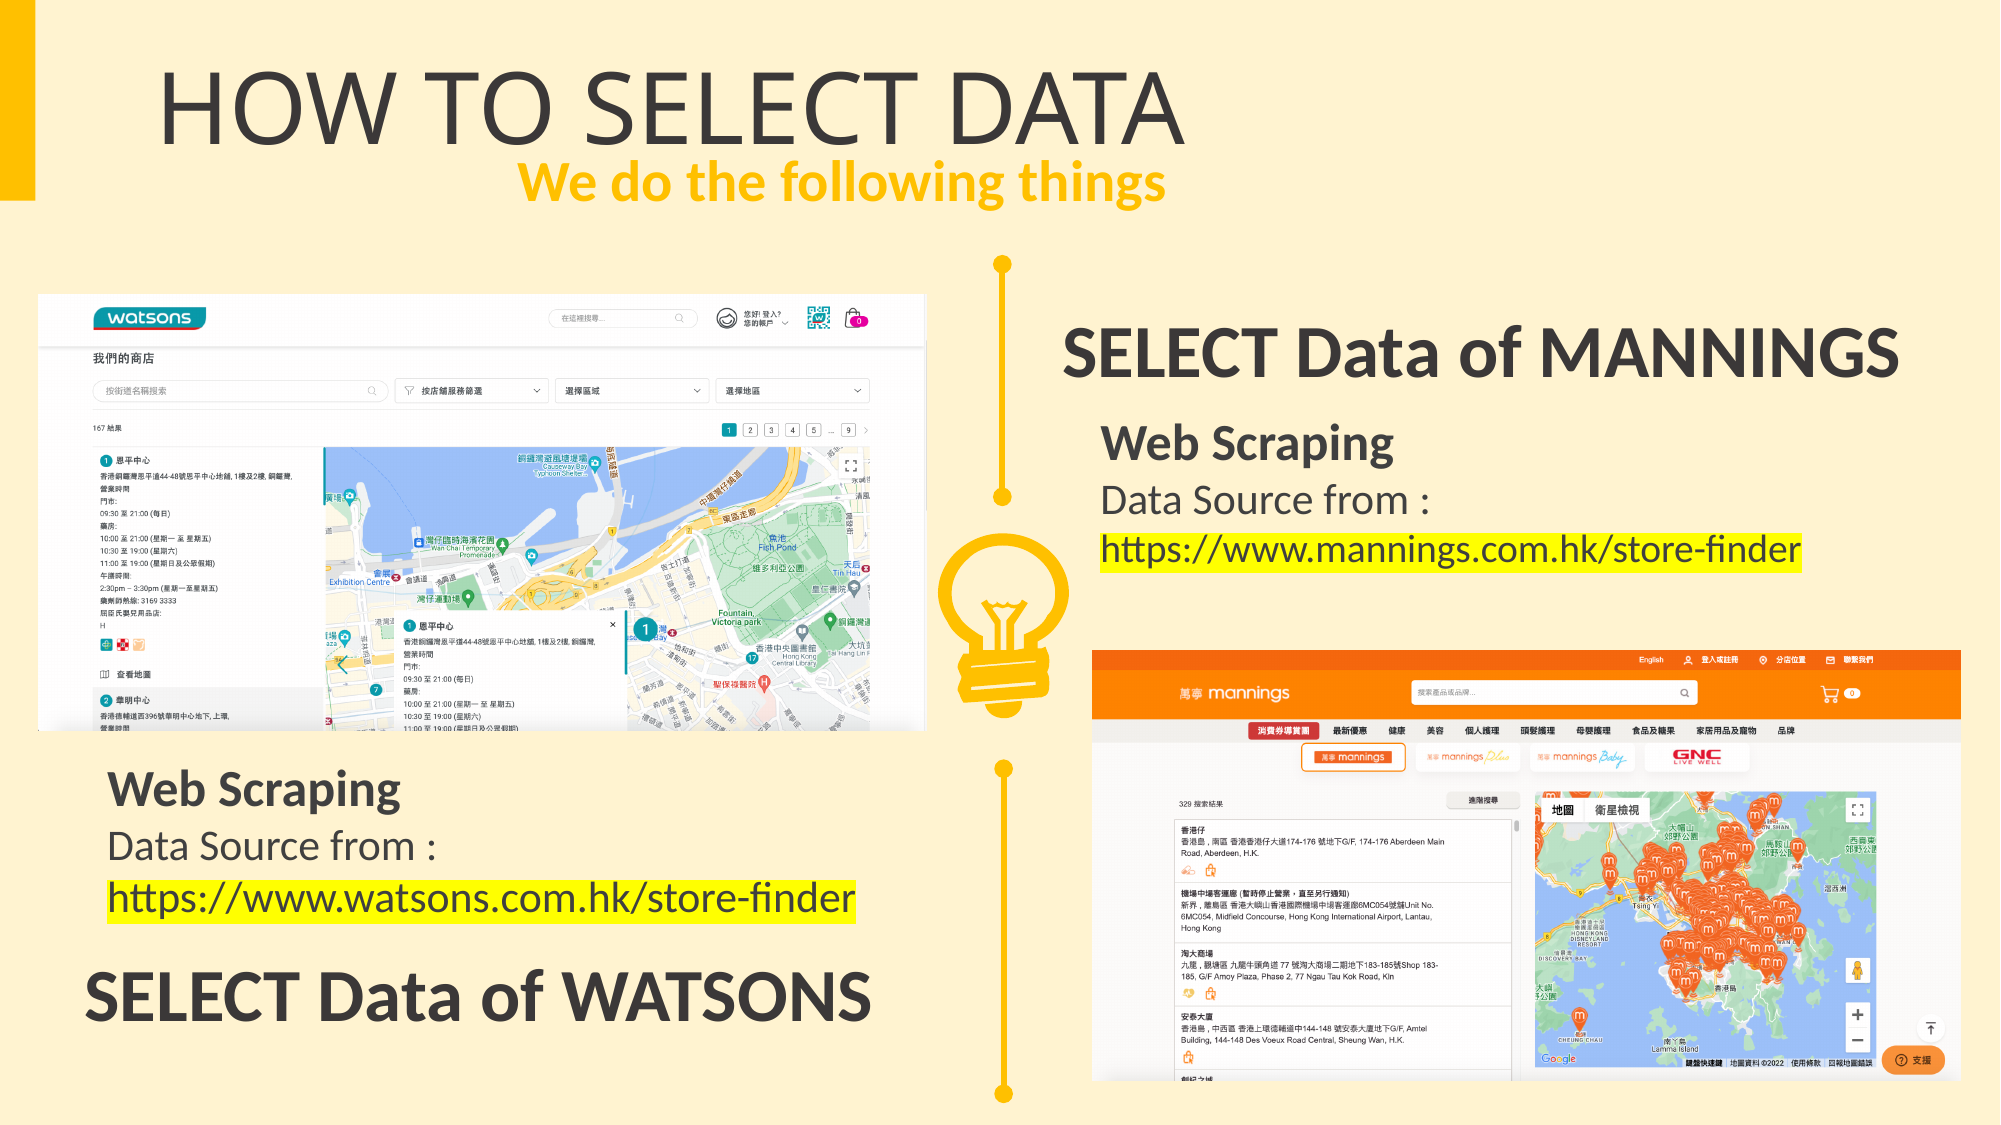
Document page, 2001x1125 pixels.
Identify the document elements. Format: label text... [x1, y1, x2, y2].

text_box Web Scraping Data Source from : https://www.mannings.com.hk/store-finder [1092, 400, 1937, 579]
text_box [0, 0, 36, 201]
text_box Web Scraping Data Source from : https://www.watsons.com.hk/store-finder [92, 739, 915, 937]
picture [38, 294, 927, 731]
text_box SELECT Data of WATSONS [77, 938, 888, 1044]
text_box We do the following things [510, 135, 1178, 221]
picture [1092, 650, 1961, 1081]
text_box [984, 700, 1023, 719]
text_box [937, 533, 1069, 703]
text_box HOW TO SELECT DATA [147, 37, 1403, 173]
text_box SELECT Data of MANNINGS [1054, 294, 1922, 400]
